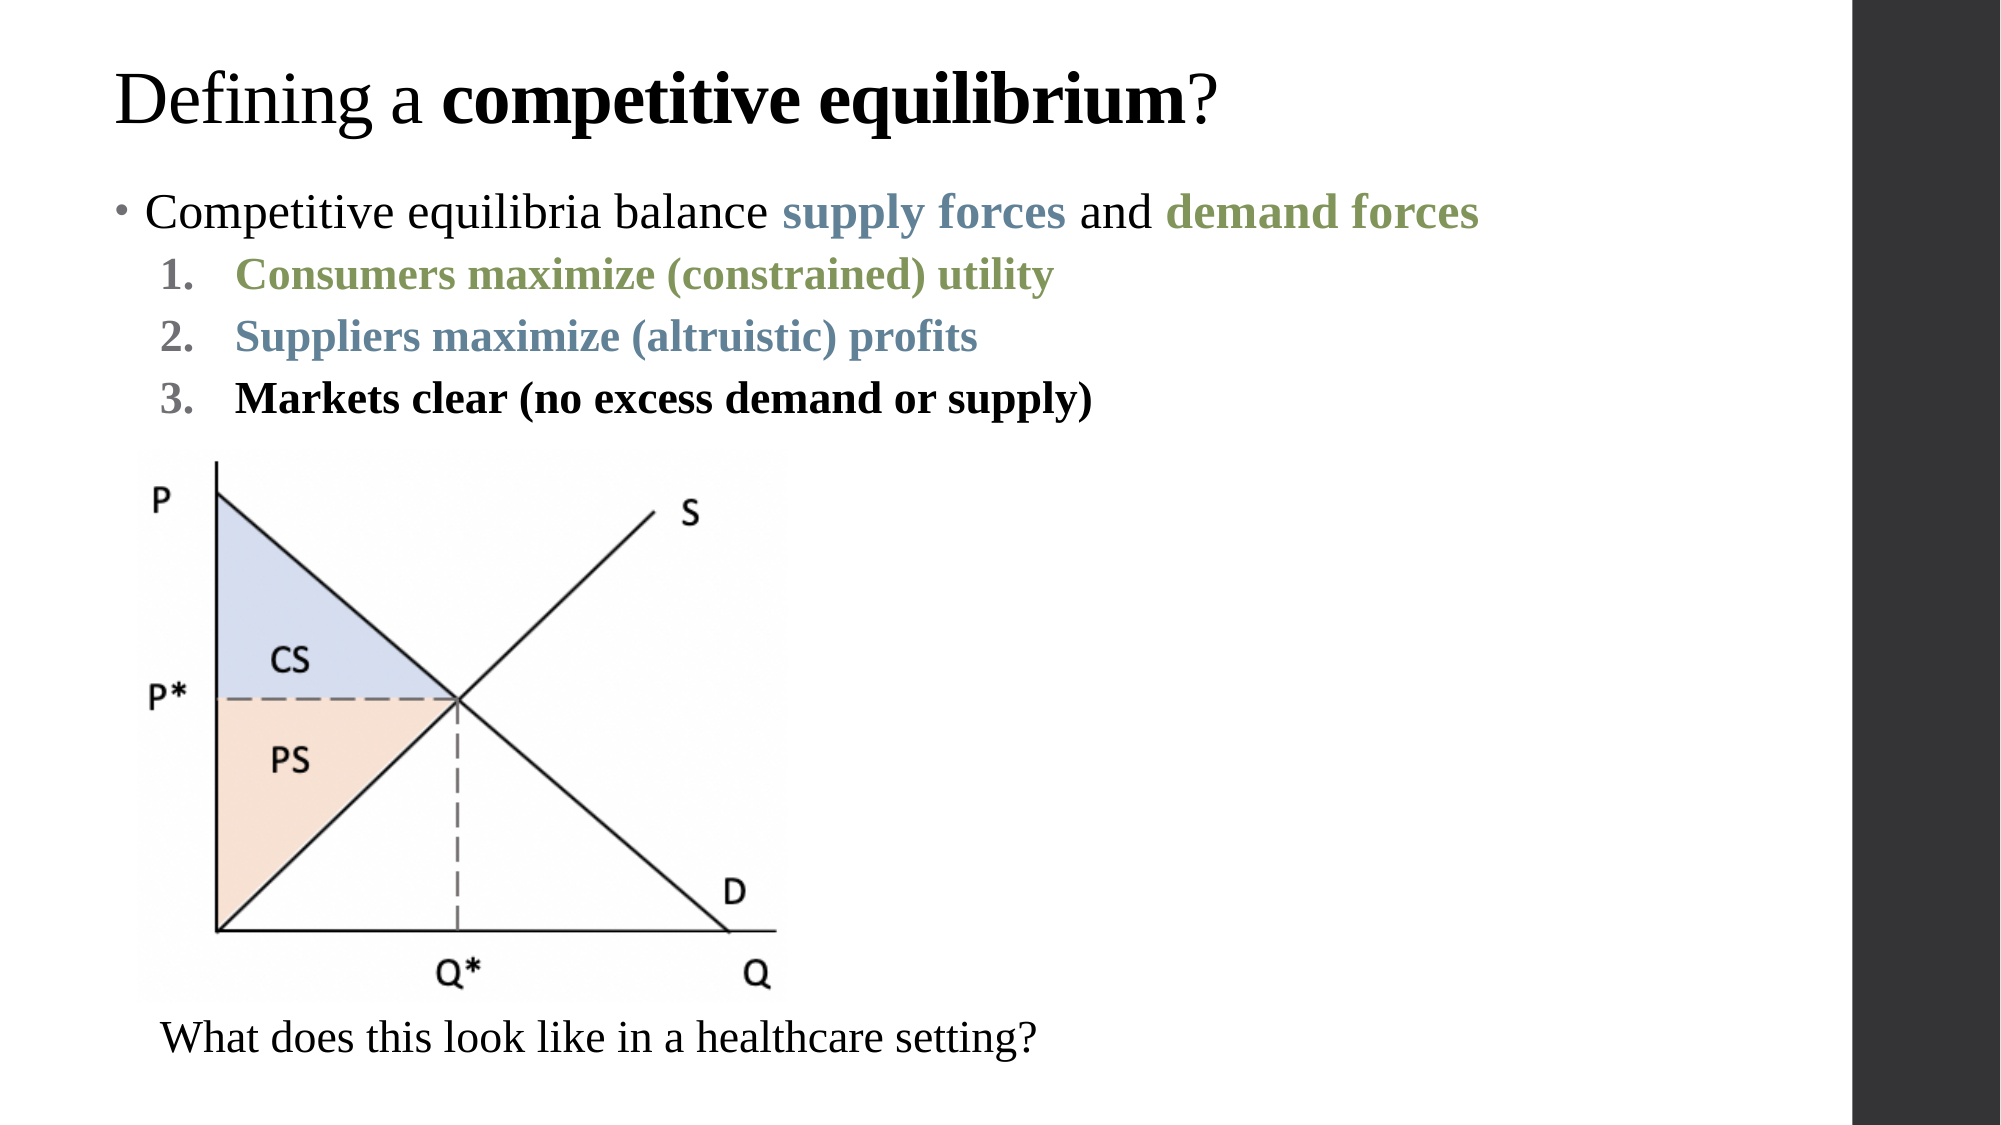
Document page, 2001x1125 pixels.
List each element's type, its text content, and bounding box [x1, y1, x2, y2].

title Defining a competitive equilibrium? [99, 44, 1813, 148]
picture [137, 449, 788, 1004]
list Competitive equilibria balance supply forces and demand forces Consumers maximize (constrained) utility Suppliers maximize (altruistic) profits Markets clear (no excess demand or supply) What does this look like in a healthcare setting? [99, 174, 1813, 1019]
